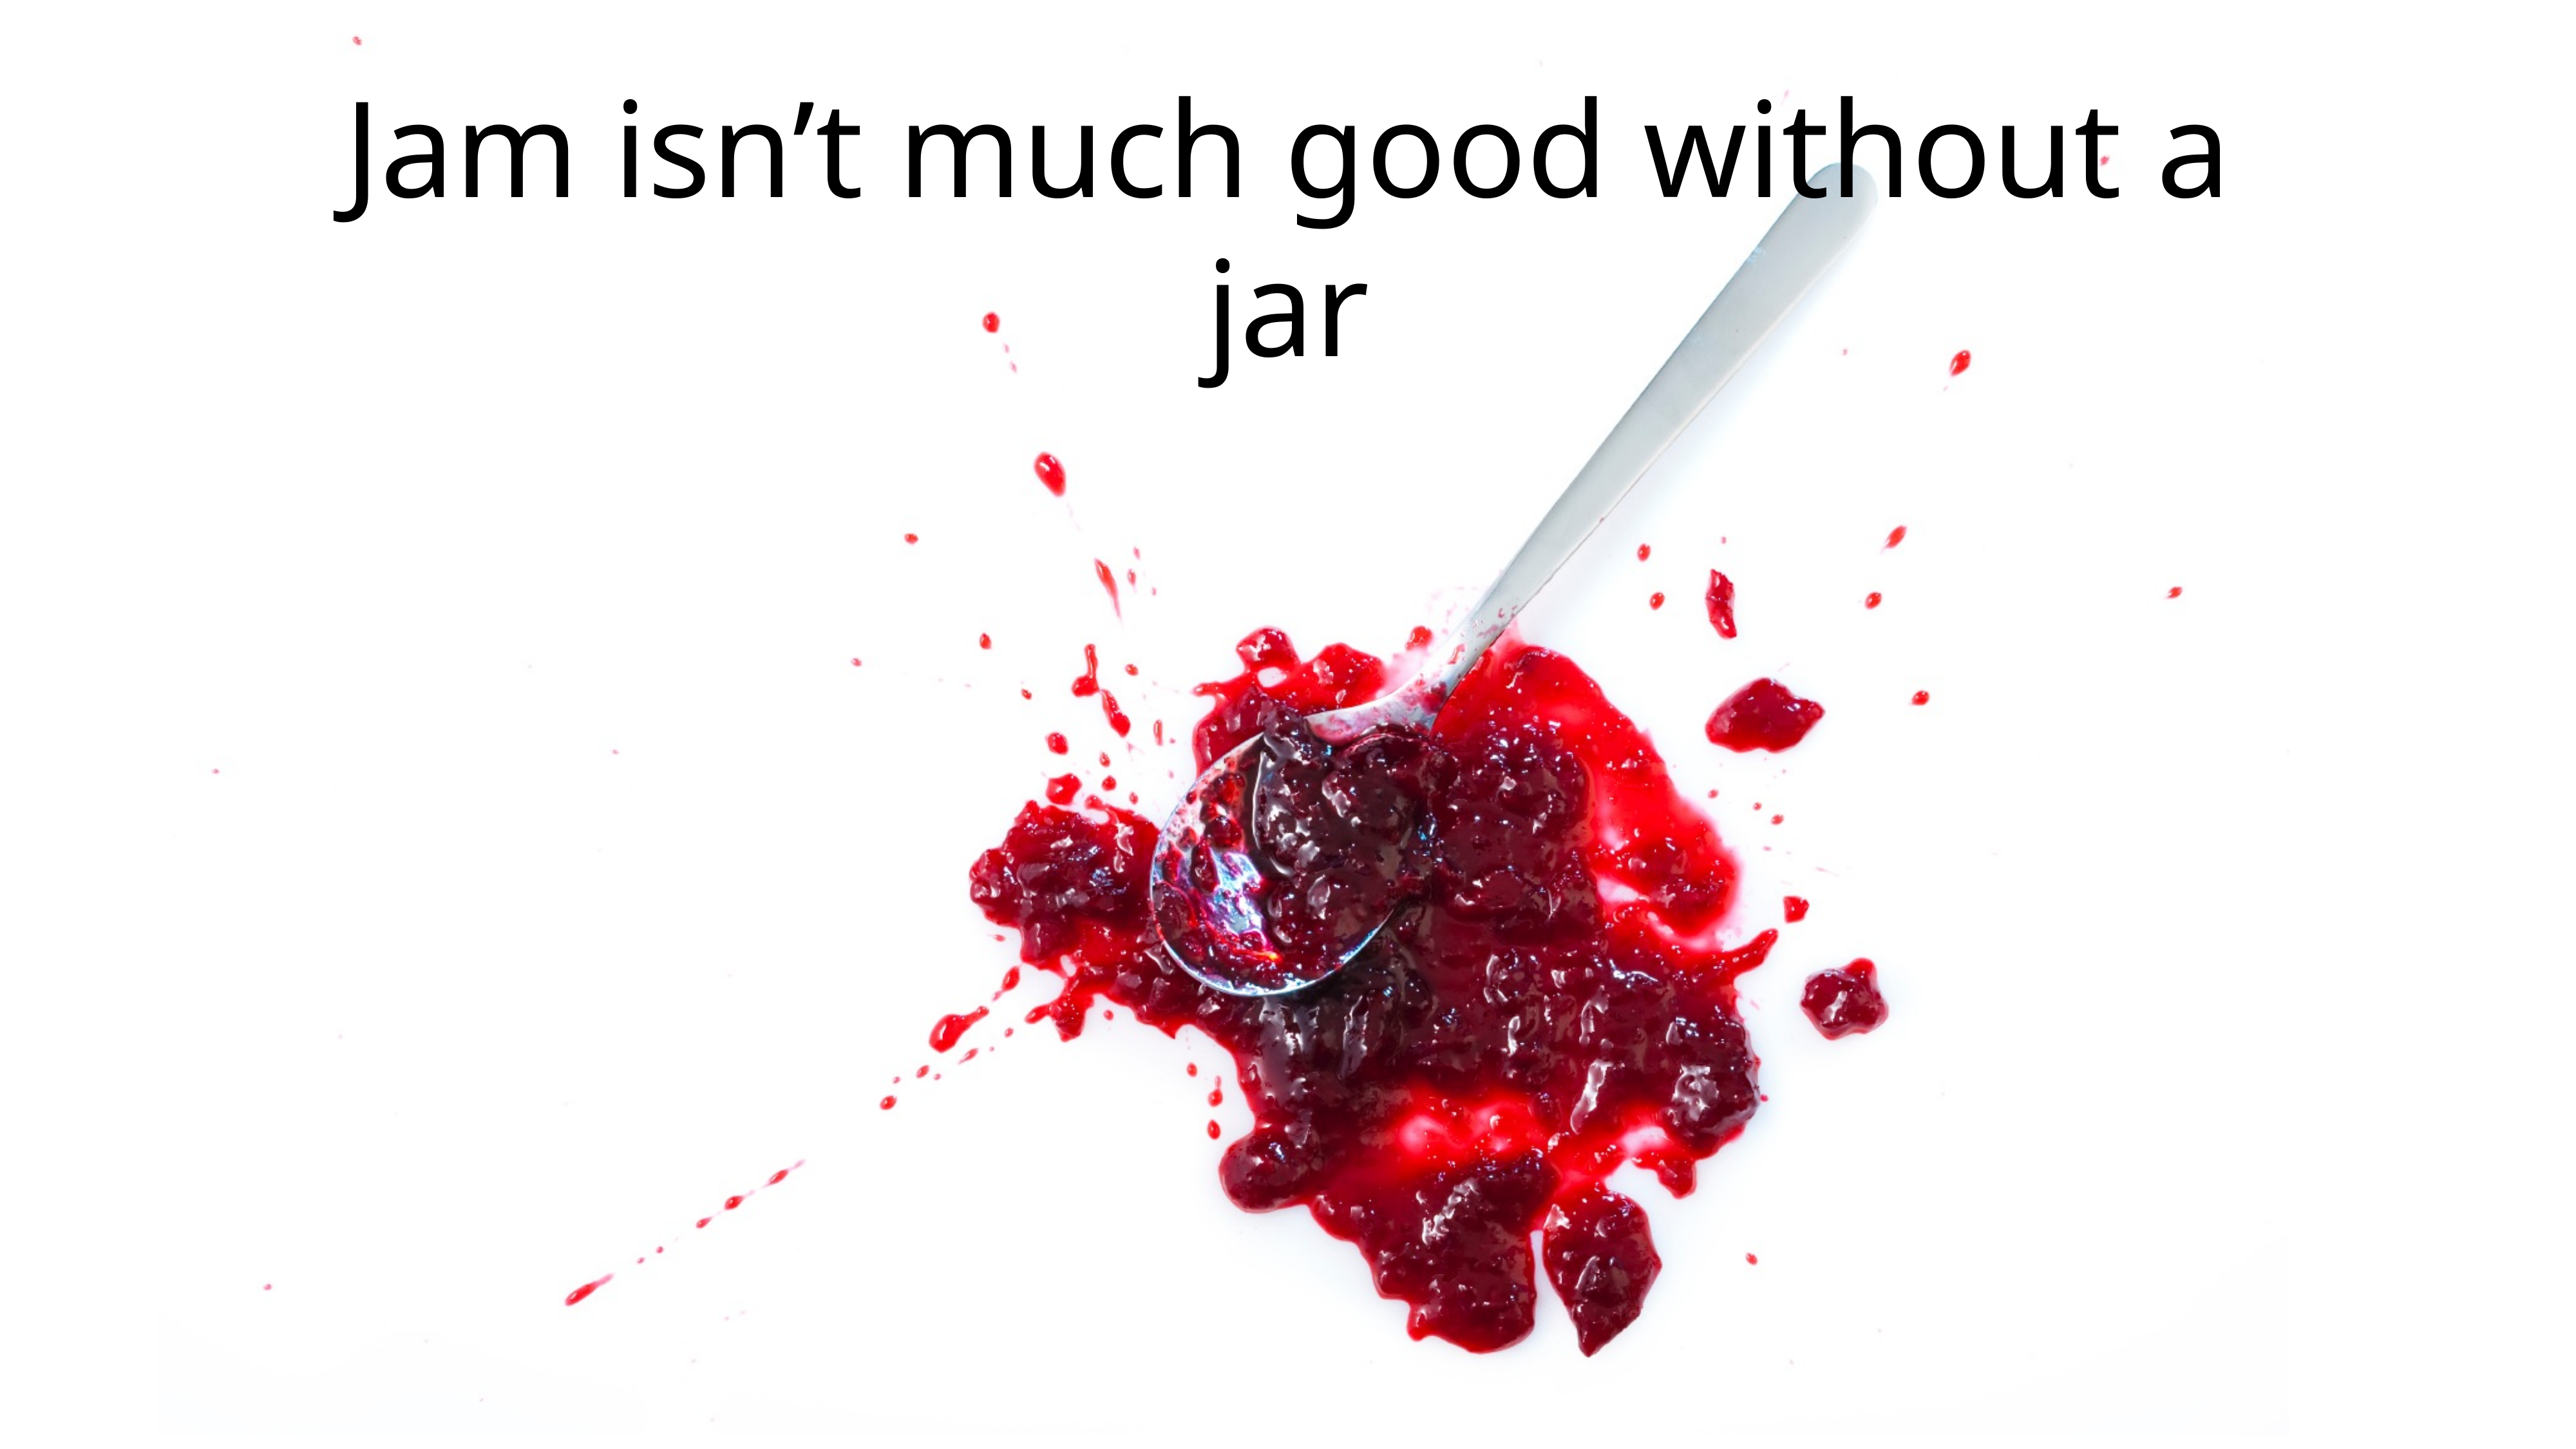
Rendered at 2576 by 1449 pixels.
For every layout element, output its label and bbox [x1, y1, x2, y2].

picture [156, 13, 2289, 1435]
